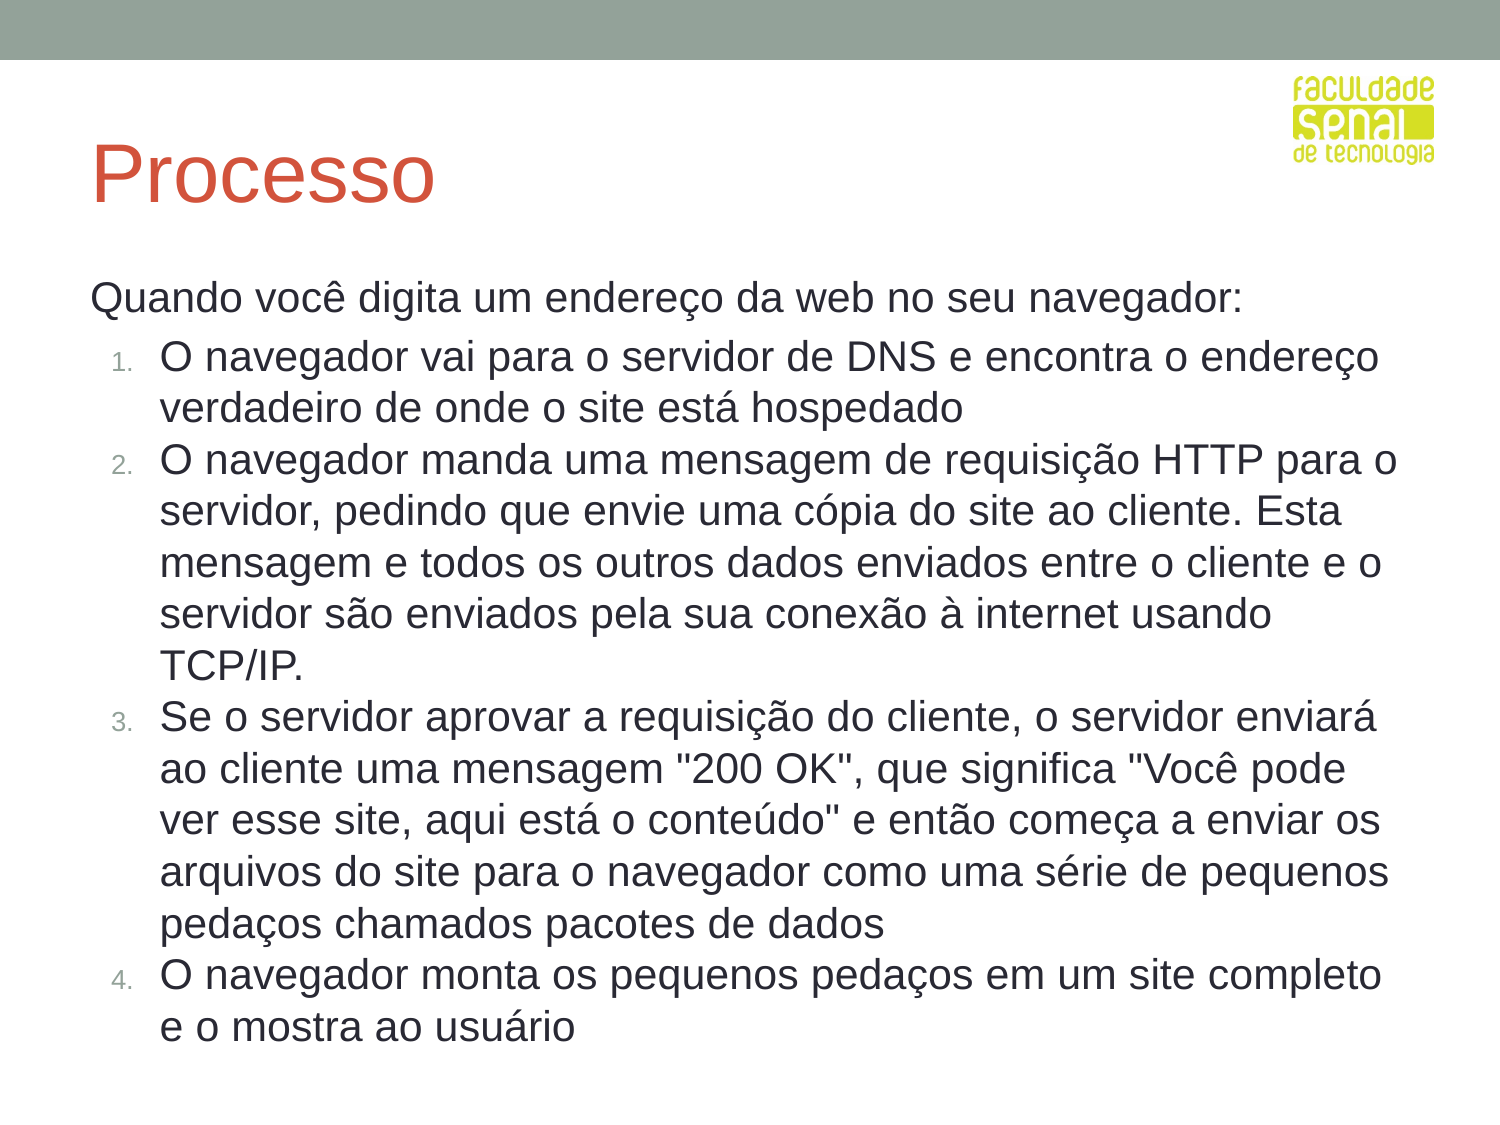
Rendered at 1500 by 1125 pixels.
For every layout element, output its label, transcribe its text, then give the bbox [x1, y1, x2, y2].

list Quando você digita um endereço da web no seu navegador: O navegador vai para o servidor de DNS e encontra o endereço verdadeiro de onde o site está hospedado O navegador manda uma mensagem de requisição HTTP para o servidor, pedindo que envie uma cópia do site ao cliente. Esta mensagem e todos os outros dados enviados entre o cliente e o servidor são enviados pela sua conexão à internet usando TCP/IP. Se o servidor aprovar a requisição do cliente, o servidor enviará ao cliente uma mensagem "200 OK", que significa "Você pode ver esse site, aqui está o conteúdo" e então começa a enviar os arquivos do site para o navegador como uma série de pequenos pedaços chamados pacotes de dados O navegador monta os pequenos pedaços em um site completo e o mostra ao usuário [75, 262, 1425, 1063]
picture [1293, 76, 1434, 165]
title Processo [75, 87, 1425, 251]
